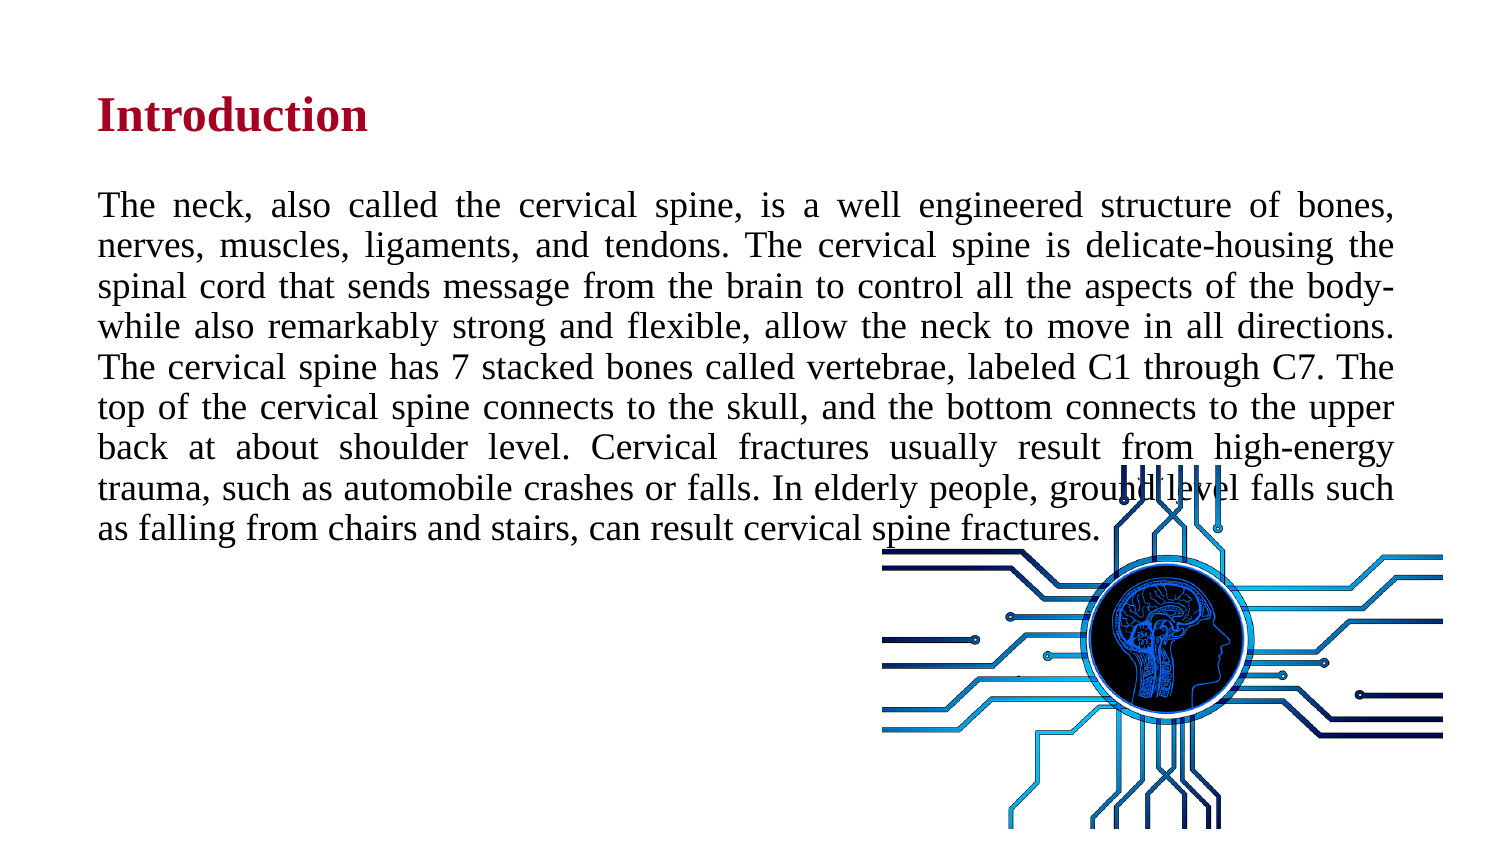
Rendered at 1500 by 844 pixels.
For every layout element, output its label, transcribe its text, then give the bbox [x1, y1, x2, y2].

picture [882, 464, 1443, 829]
list The neck, also called the cervical spine, is a well engineered structure of bones, nerves, muscles, ligaments, and tendons. The cervical spine is delicate-housing the spinal cord that sends message from the brain to control all the aspects of the body-while also remarkably strong and flexible, allow the neck to move in all directions. The cervical spine has 7 stacked bones called vertebrae, labeled C1 through C7. The top of the cervical spine connects to the skull, and the bottom connects to the upper back at about shoulder level. Cervical fractures usually result from high-energy trauma, such as automobile crashes or falls. In elderly people, ground level falls such as falling from chairs and stairs, can result cervical spine fractures. [62, 177, 1412, 594]
title Introduction [81, 57, 410, 161]
